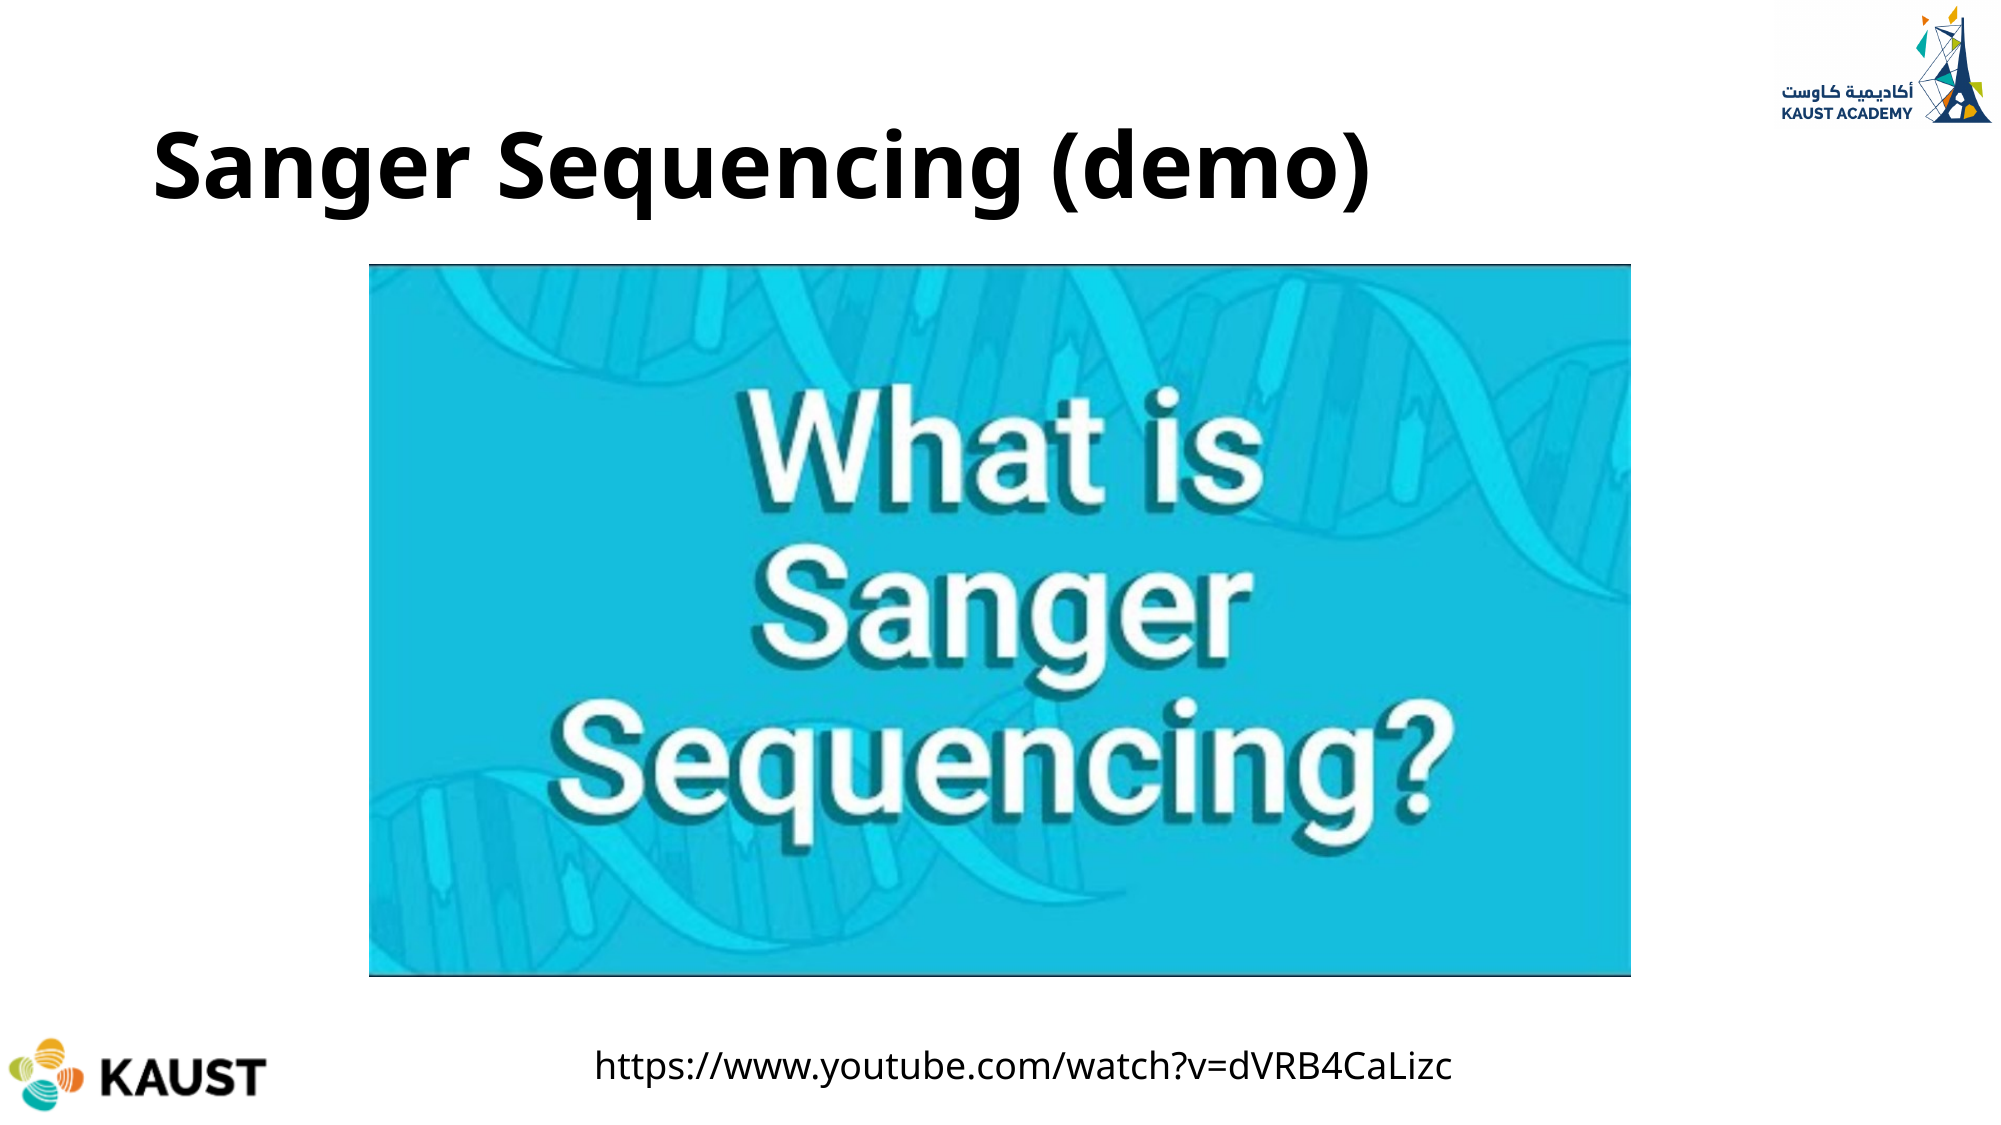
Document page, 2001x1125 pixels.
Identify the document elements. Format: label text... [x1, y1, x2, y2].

picture [1, 1028, 277, 1123]
text_box https://www.youtube.com/watch?v=dVRB4CaLizc [579, 1034, 1580, 1095]
picture [1774, 0, 2000, 129]
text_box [367, 262, 1633, 978]
text_box Sanger Sequencing (demo) [137, 59, 1863, 278]
